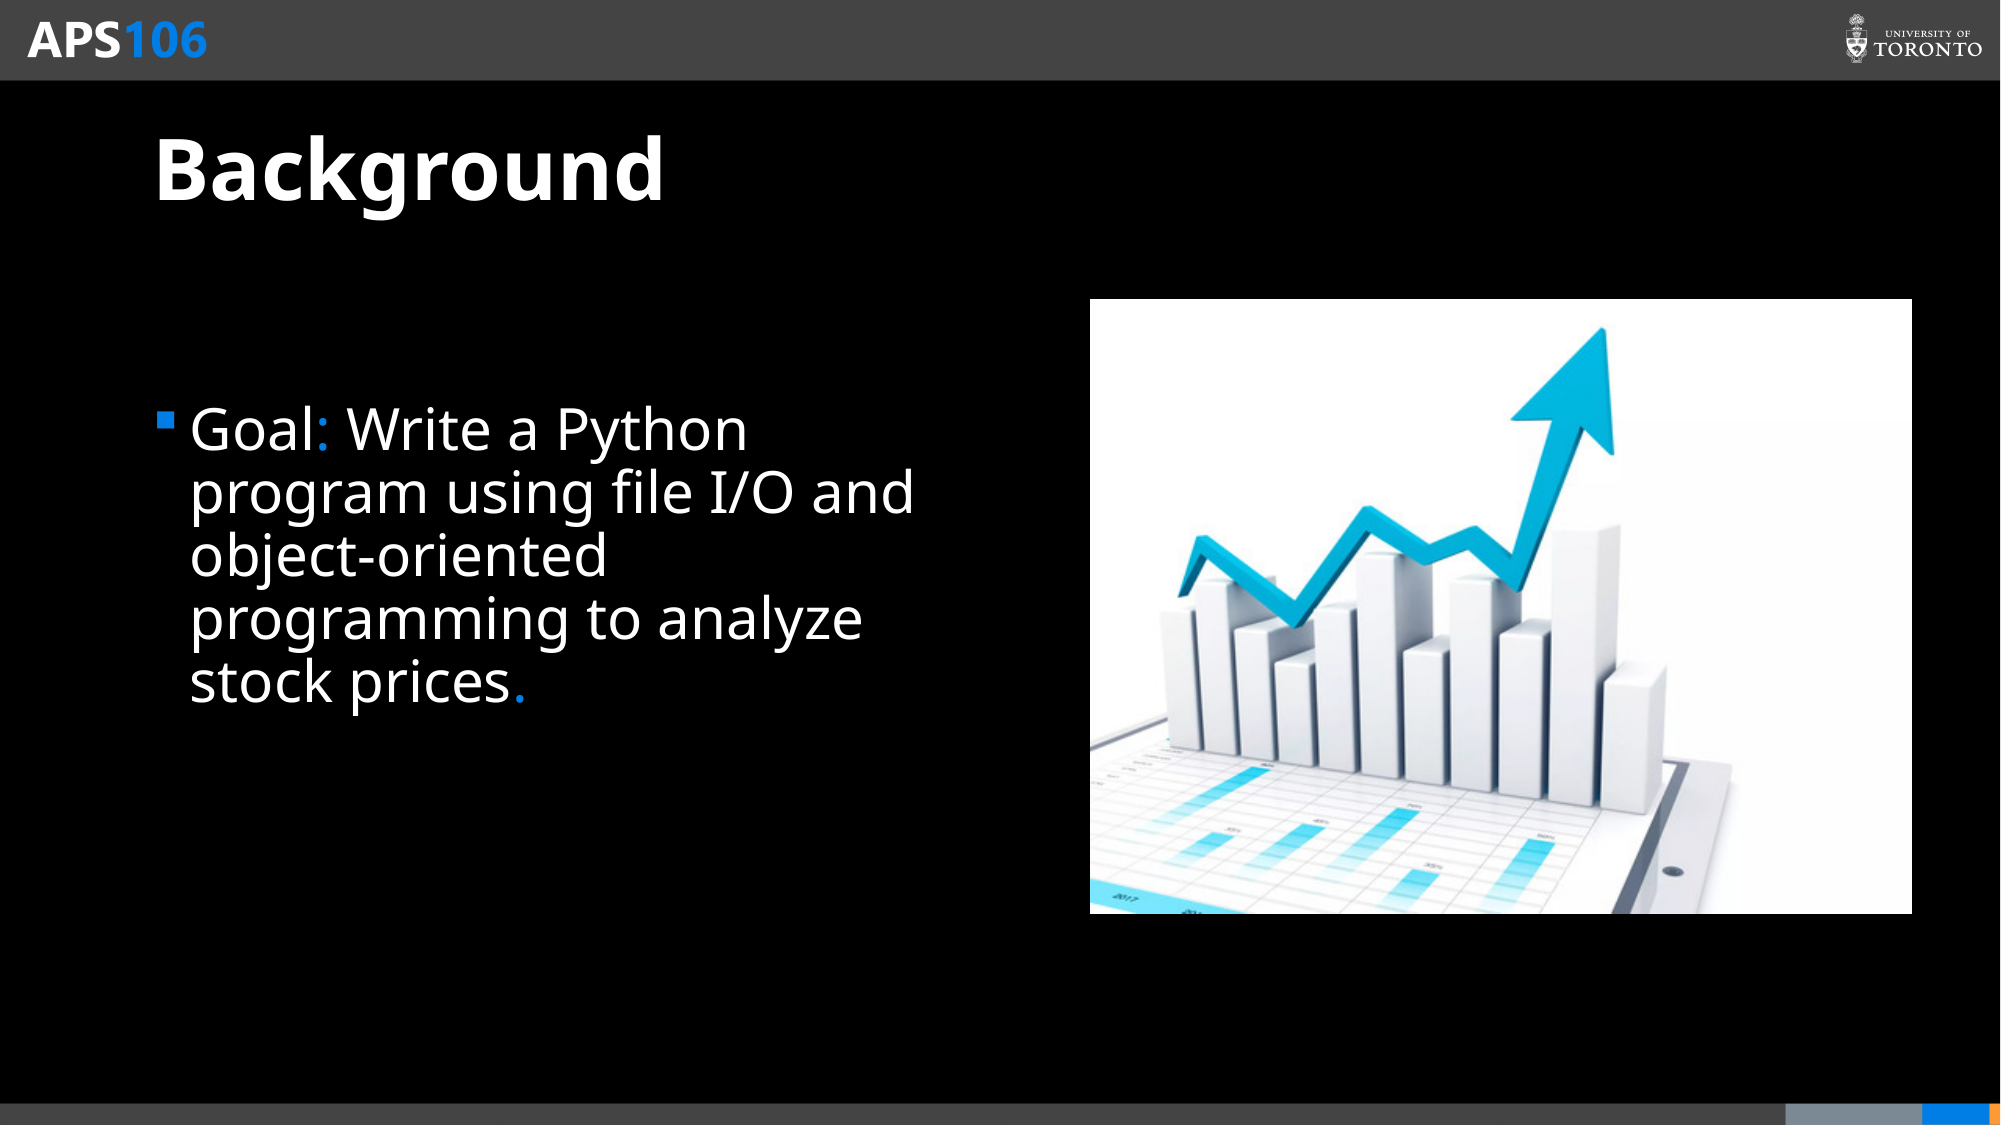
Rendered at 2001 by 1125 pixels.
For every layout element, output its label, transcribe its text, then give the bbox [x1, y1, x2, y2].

list Goal: Write a Python program using file I/O and object-oriented programming to analyze stock prices. [137, 392, 958, 1125]
title Background [137, 119, 1863, 227]
picture [0, 0, 2001, 1125]
